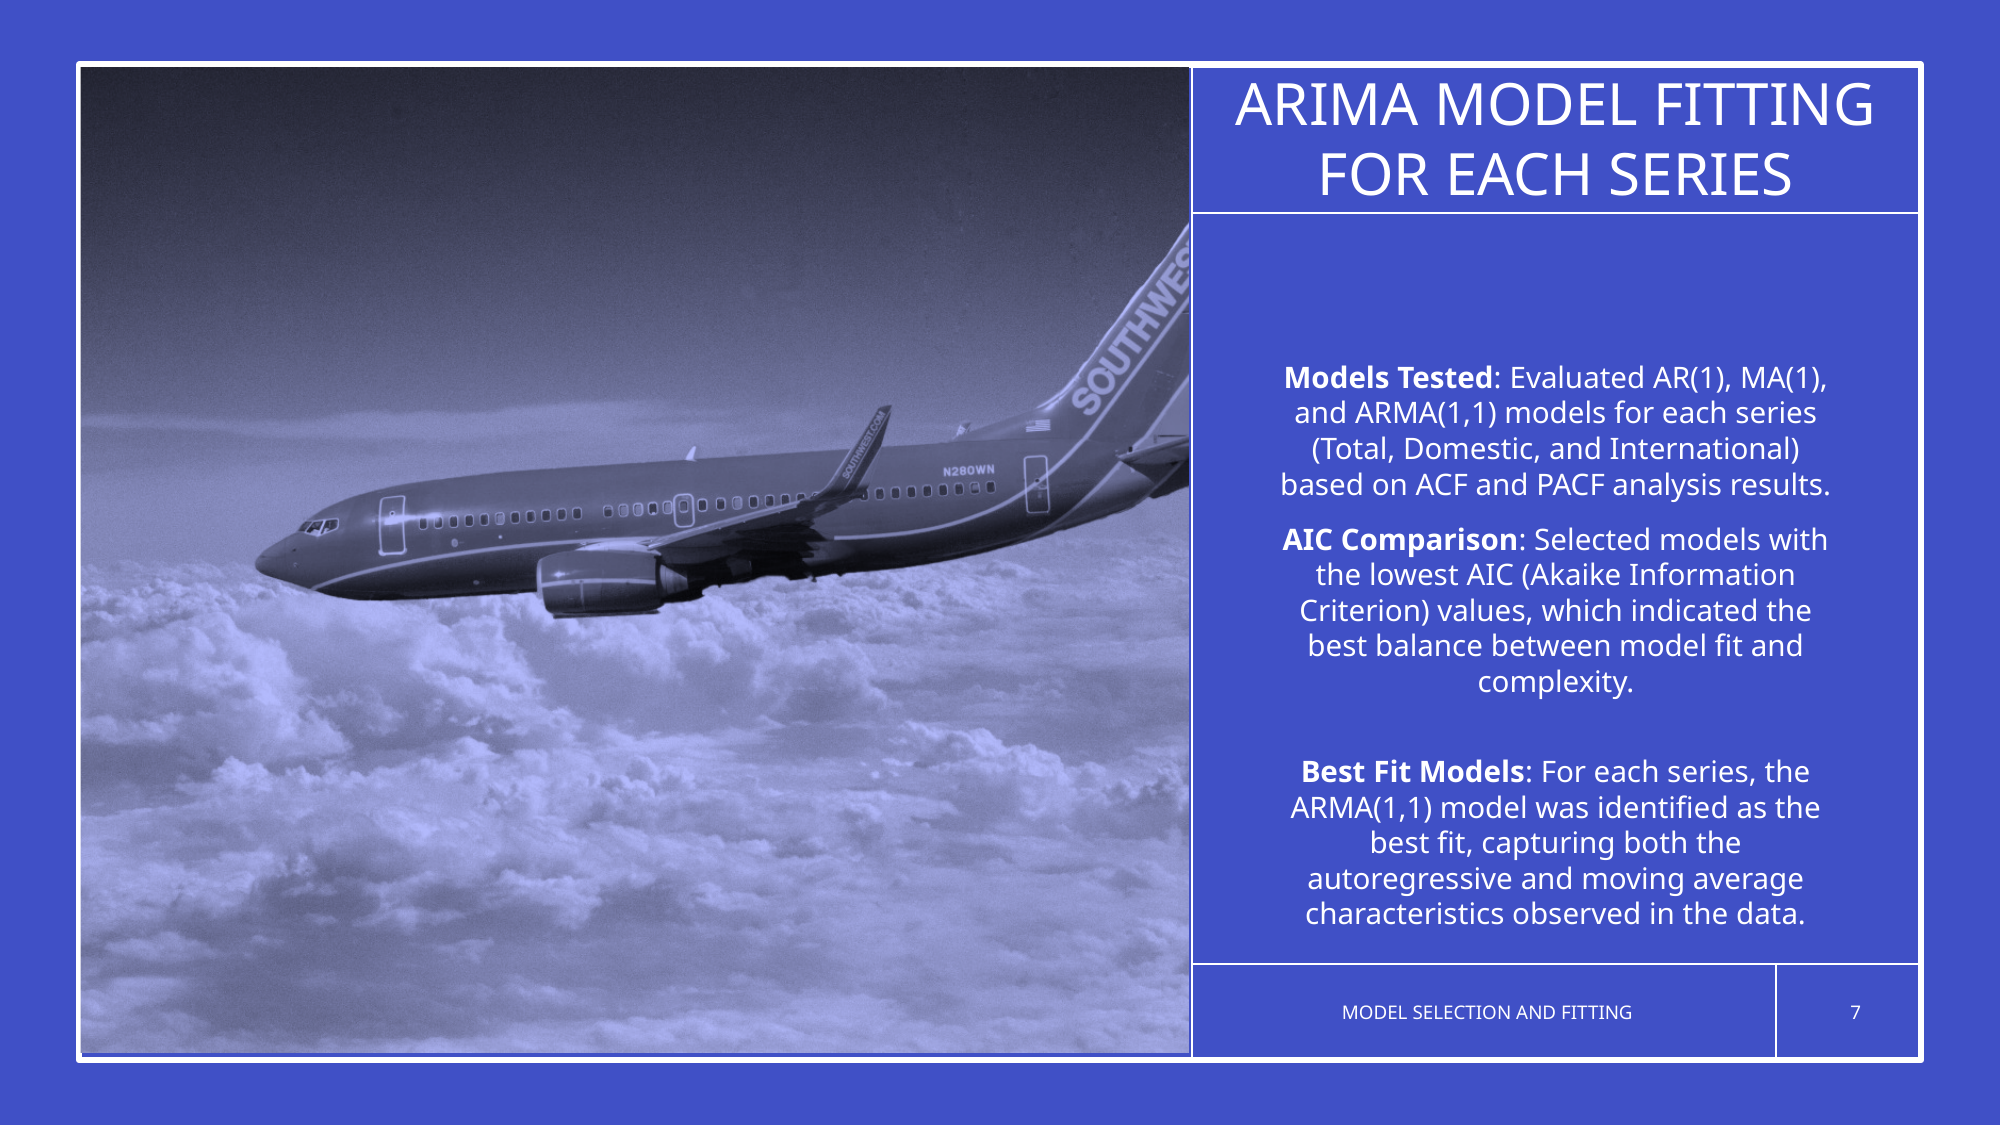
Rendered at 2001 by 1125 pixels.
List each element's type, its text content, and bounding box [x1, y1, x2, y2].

list Models Tested: Evaluated AR(1), MA(1), and ARMA(1,1) models for each series (Total, Domestic, and International) based on ACF and PACF analysis results. AIC Comparison: Selected models with the lowest AIC (Akaike Information Criterion) values, which indicated the best balance between model fit and complexity. Best Fit Models: For each series, the ARMA(1,1) model was identified as the best fit, capturing both the autoregressive and moving average characteristics observed in the data. [1201, 223, 1910, 959]
picture [80, 67, 1190, 1054]
footer Model Selection and Fitting [1211, 983, 1763, 1044]
title ARIMA Model Fitting for Each Series [1201, 66, 1910, 208]
slide_number 7 [1798, 983, 1877, 1044]
